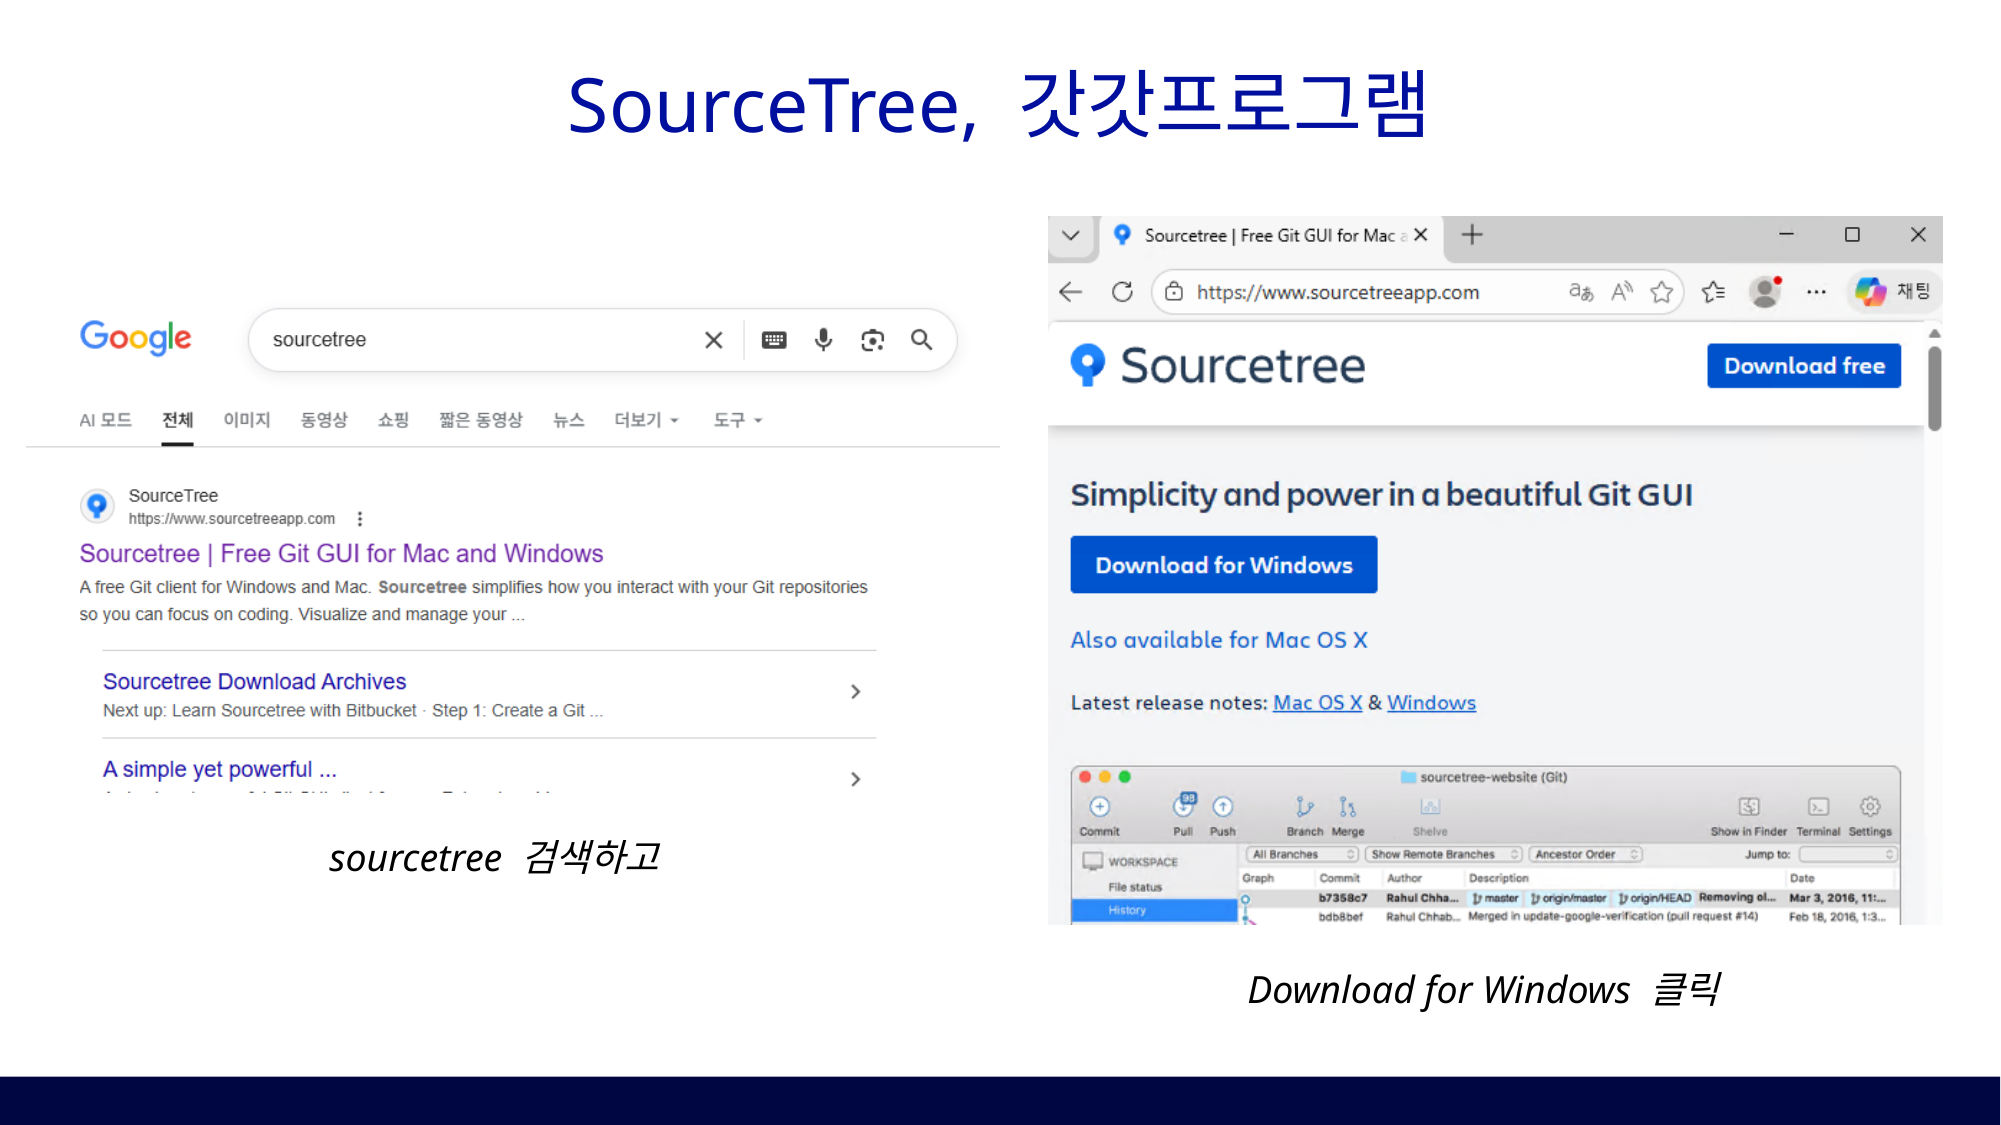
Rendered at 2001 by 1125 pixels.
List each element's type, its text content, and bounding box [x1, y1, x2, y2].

text_box Download for Windows 클릭 [988, 958, 1978, 1019]
picture [1048, 216, 1943, 925]
picture [26, 281, 1000, 793]
text_box sourcetree 검색하고 [0, 826, 989, 887]
title SourceTree, 갓갓프로그램 [137, 0, 1863, 217]
